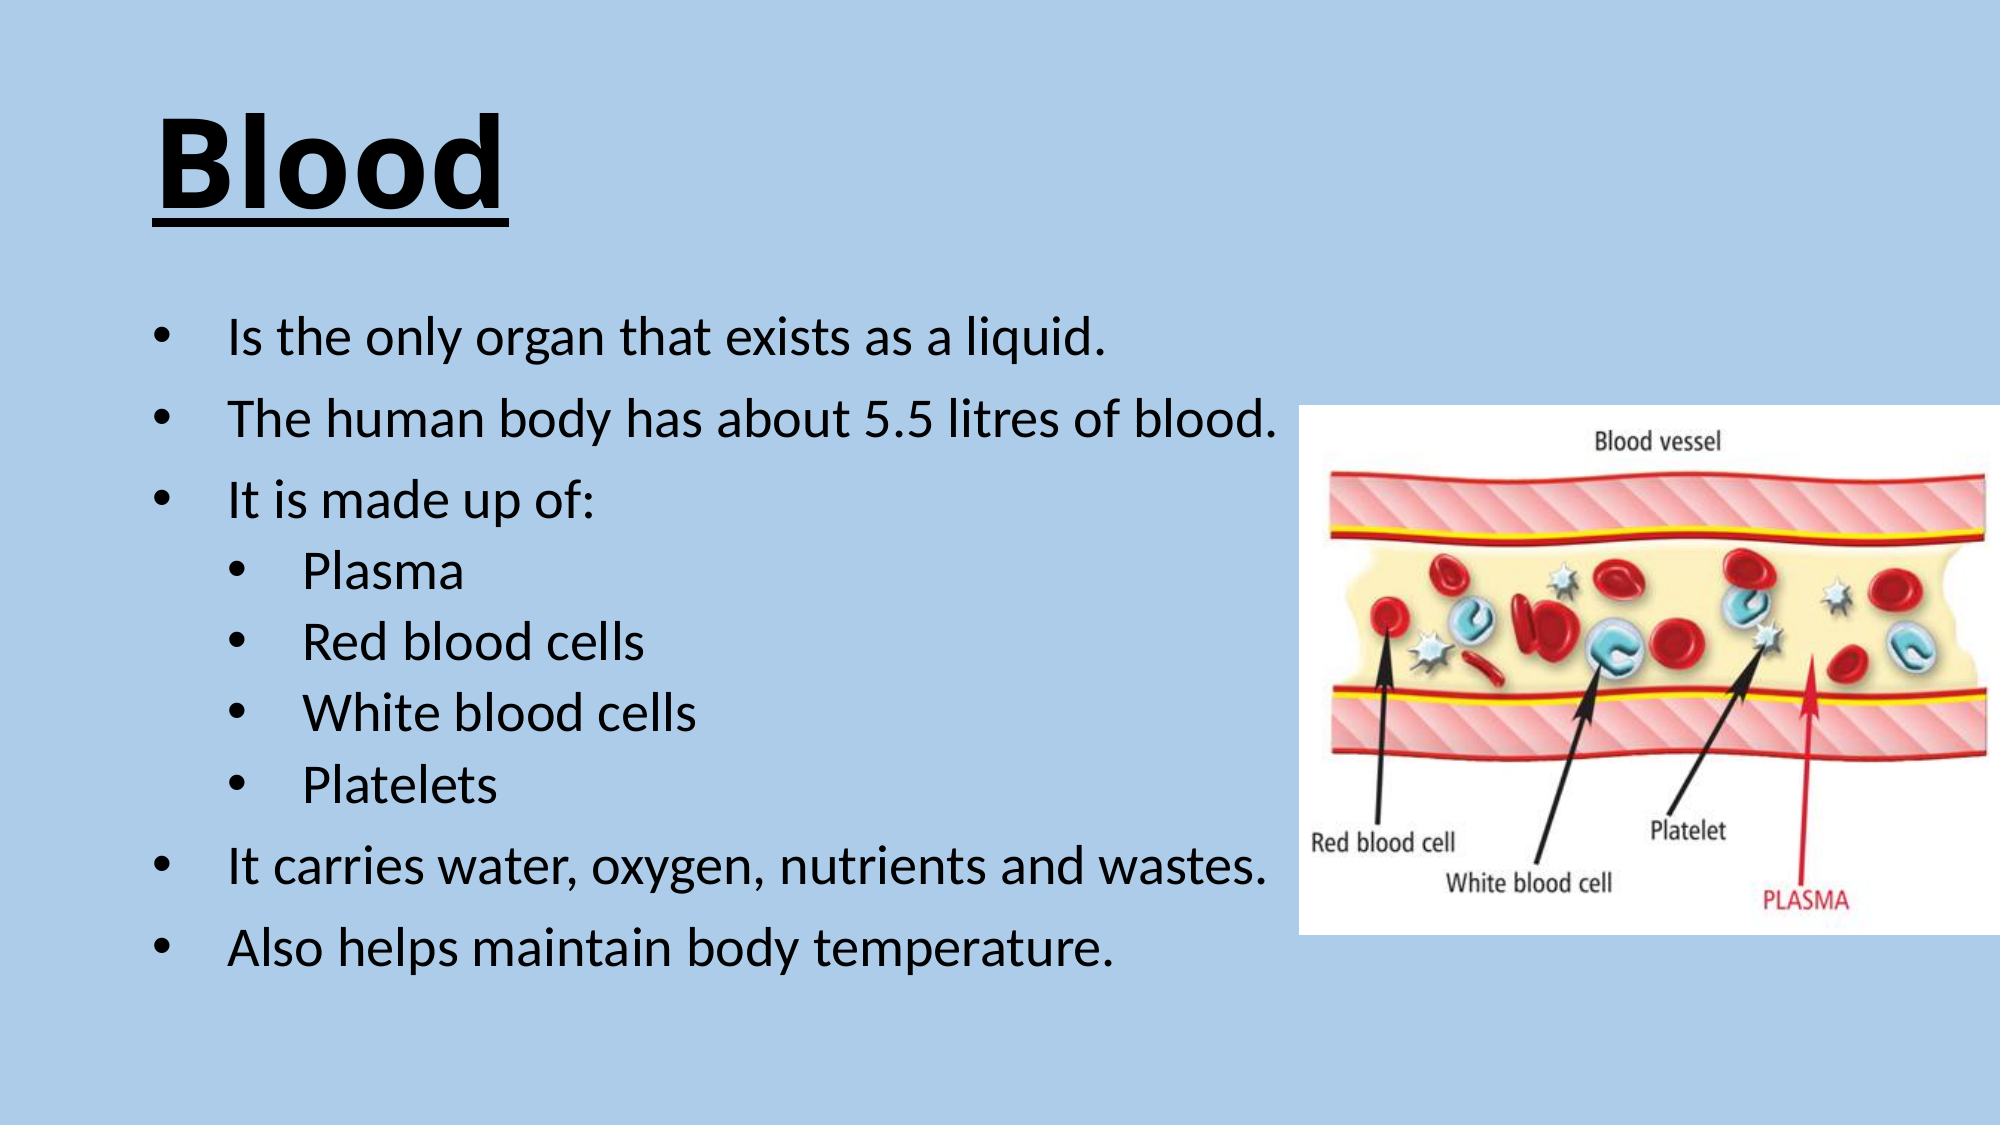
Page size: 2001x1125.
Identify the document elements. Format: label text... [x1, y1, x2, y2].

picture [1299, 405, 2000, 935]
title Blood [137, 59, 1863, 278]
list Is the only organ that exists as a liquid. The human body has about 5.5 litres of blood. It is made up of: Plasma Red blood cells White blood cells Platelets It carries water, oxygen, nutrients and wastes. Also helps maintain body temperature. [137, 299, 1863, 1014]
